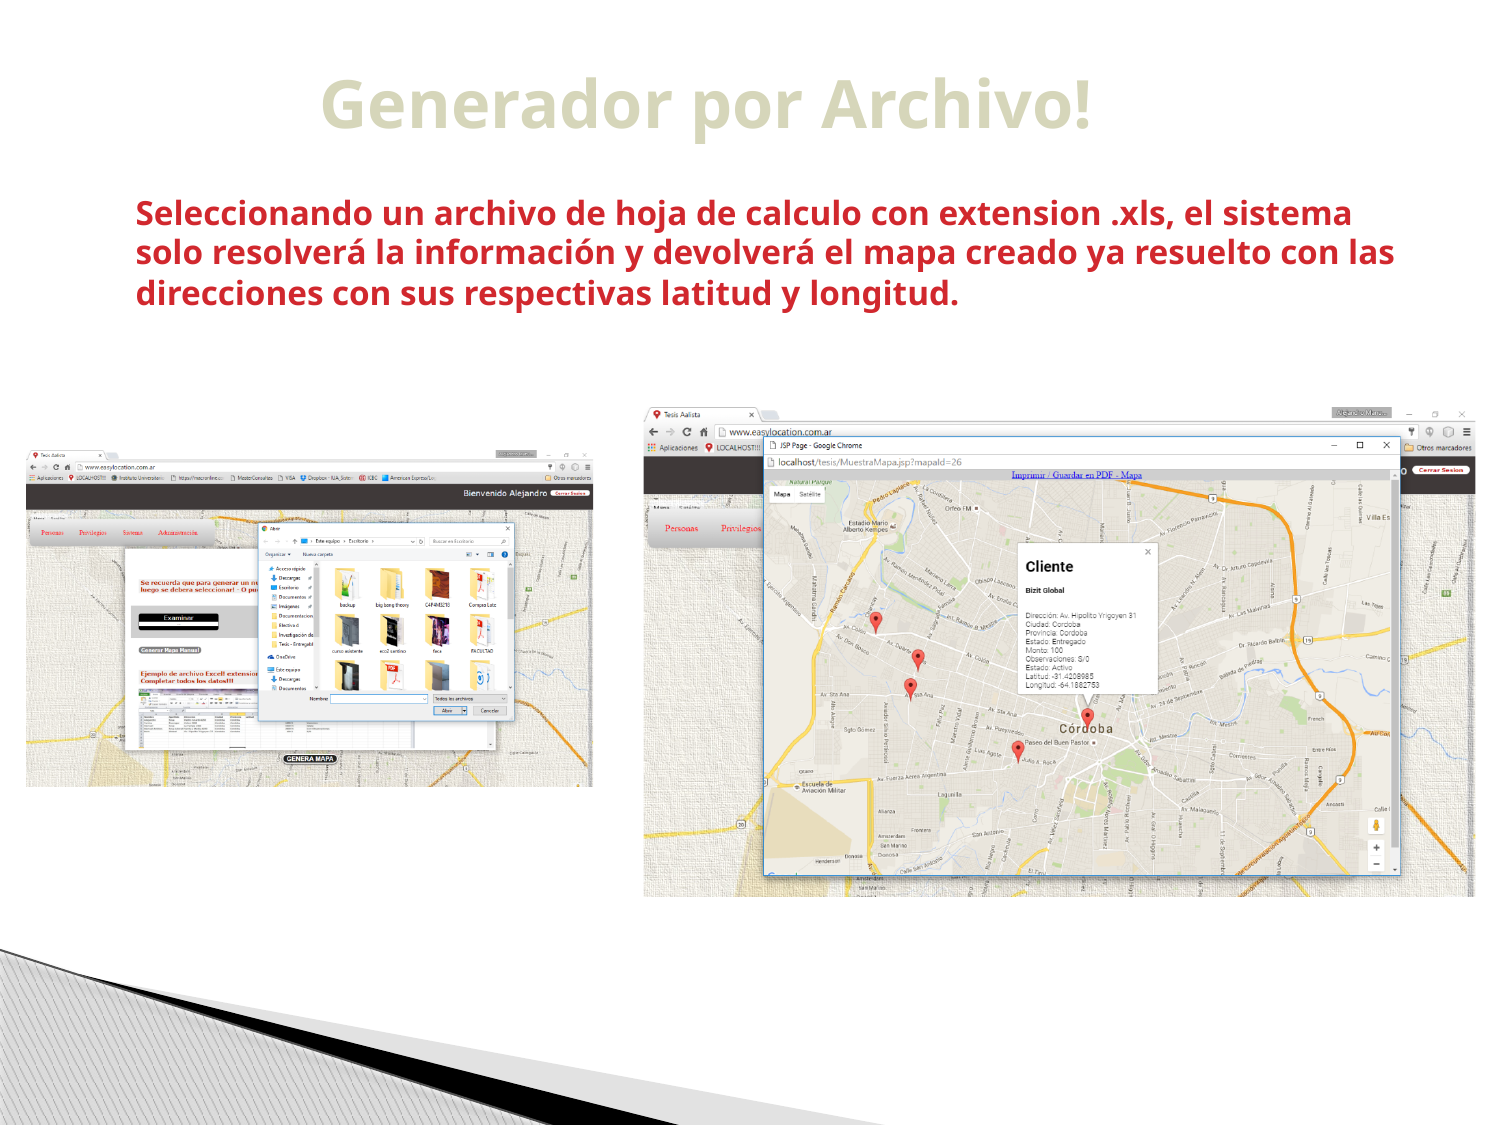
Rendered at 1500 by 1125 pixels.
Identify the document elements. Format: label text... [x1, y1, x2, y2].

text_box Seleccionando un archivo de hoja de calculo con extension .xls, el sistema solo resolverá la información y devolverá el mapa creado ya resuelto con las direcciones con sus respectivas latitud y longitud. [120, 184, 1433, 397]
text_box Generador por Archivo! [304, 54, 1109, 150]
picture [25, 432, 594, 788]
picture [643, 376, 1476, 897]
